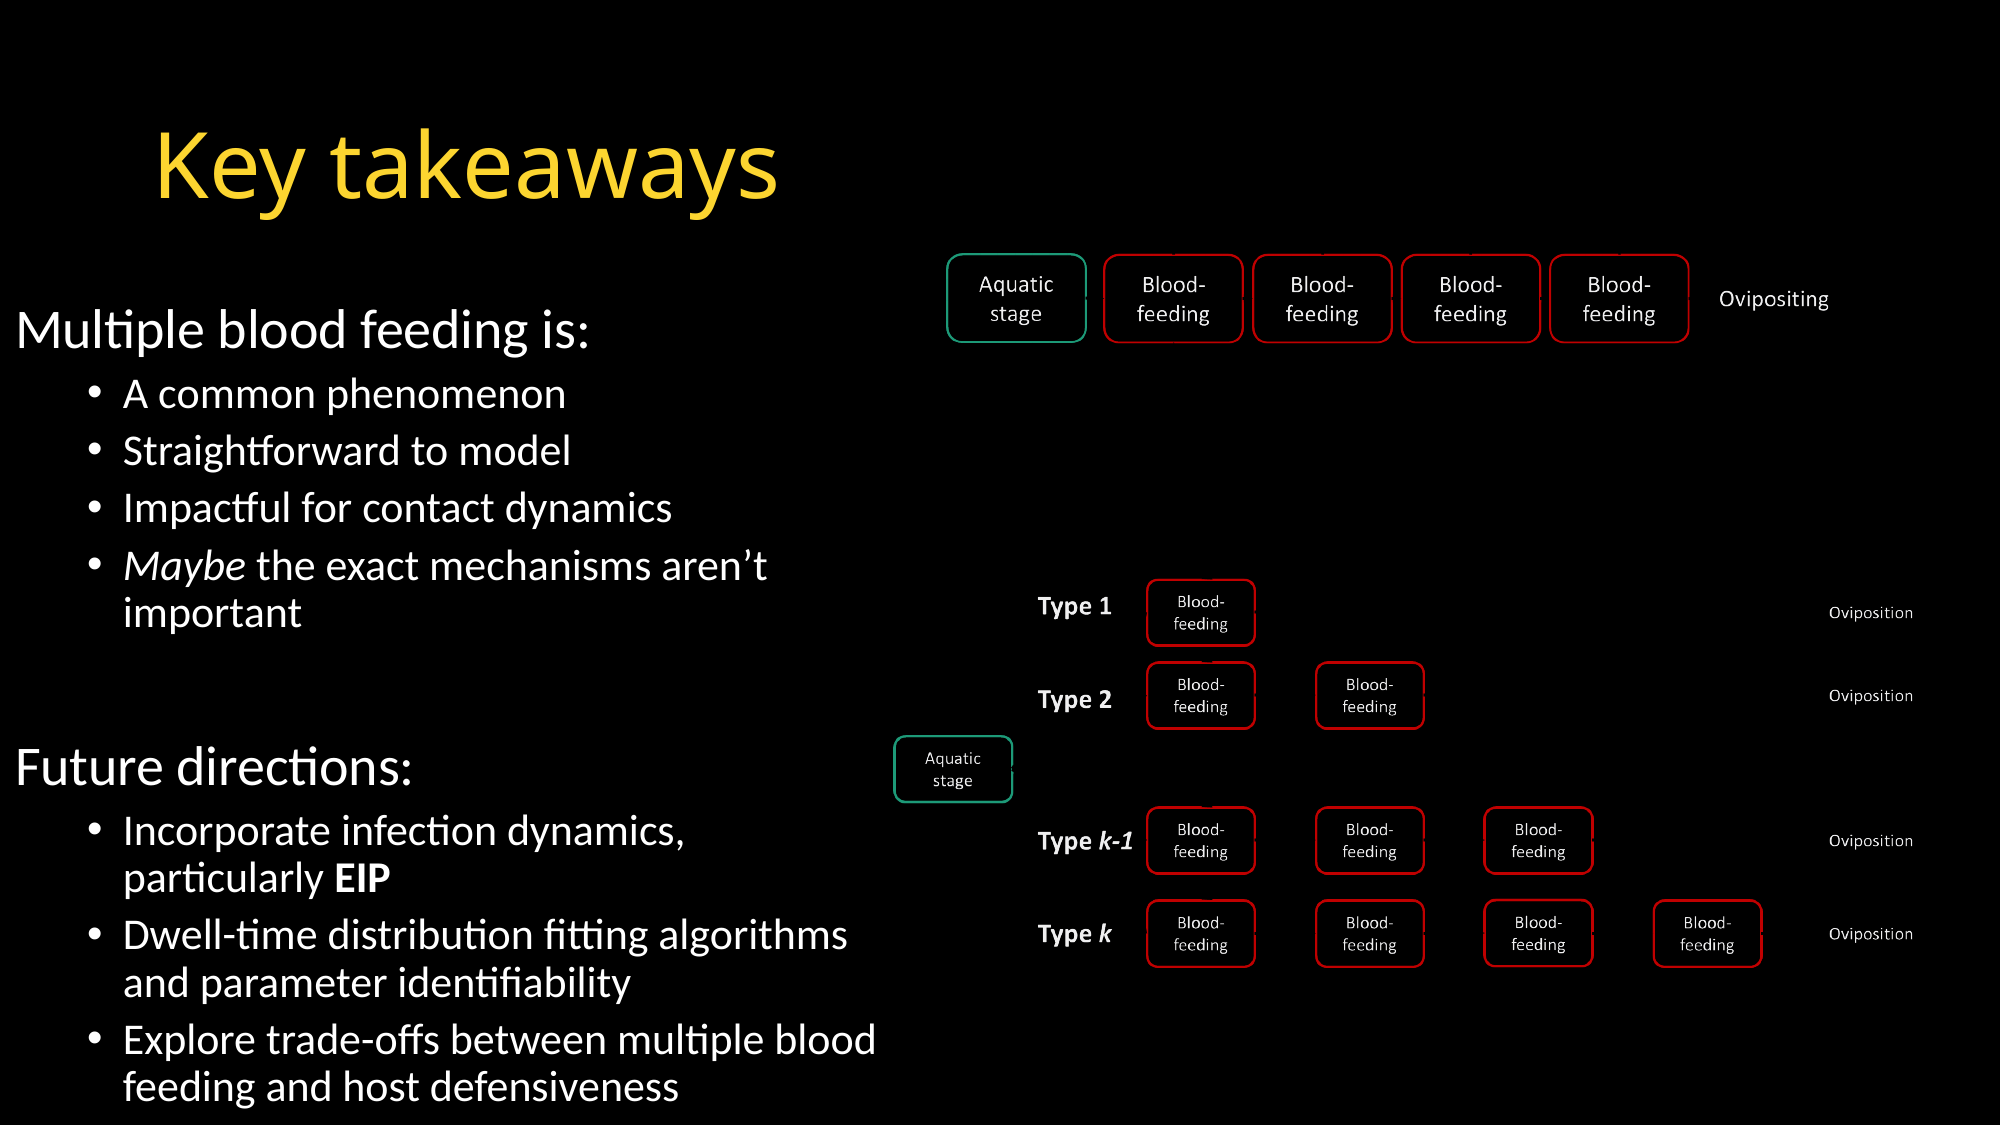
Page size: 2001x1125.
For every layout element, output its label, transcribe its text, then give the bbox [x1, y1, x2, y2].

title Key takeaways [137, 59, 1863, 278]
picture [892, 557, 1931, 968]
picture [946, 137, 1845, 423]
list Multiple blood feeding is: A common phenomenon Straightforward to model Impactful for contact dynamics Maybe the exact mechanisms aren’t important Future directions: Incorporate infection dynamics, particularly EIP Dwell-time distribution fitting algorithms and parameter identifiability Explore trade-offs between multiple blood feeding and host defensiveness [0, 292, 909, 1122]
